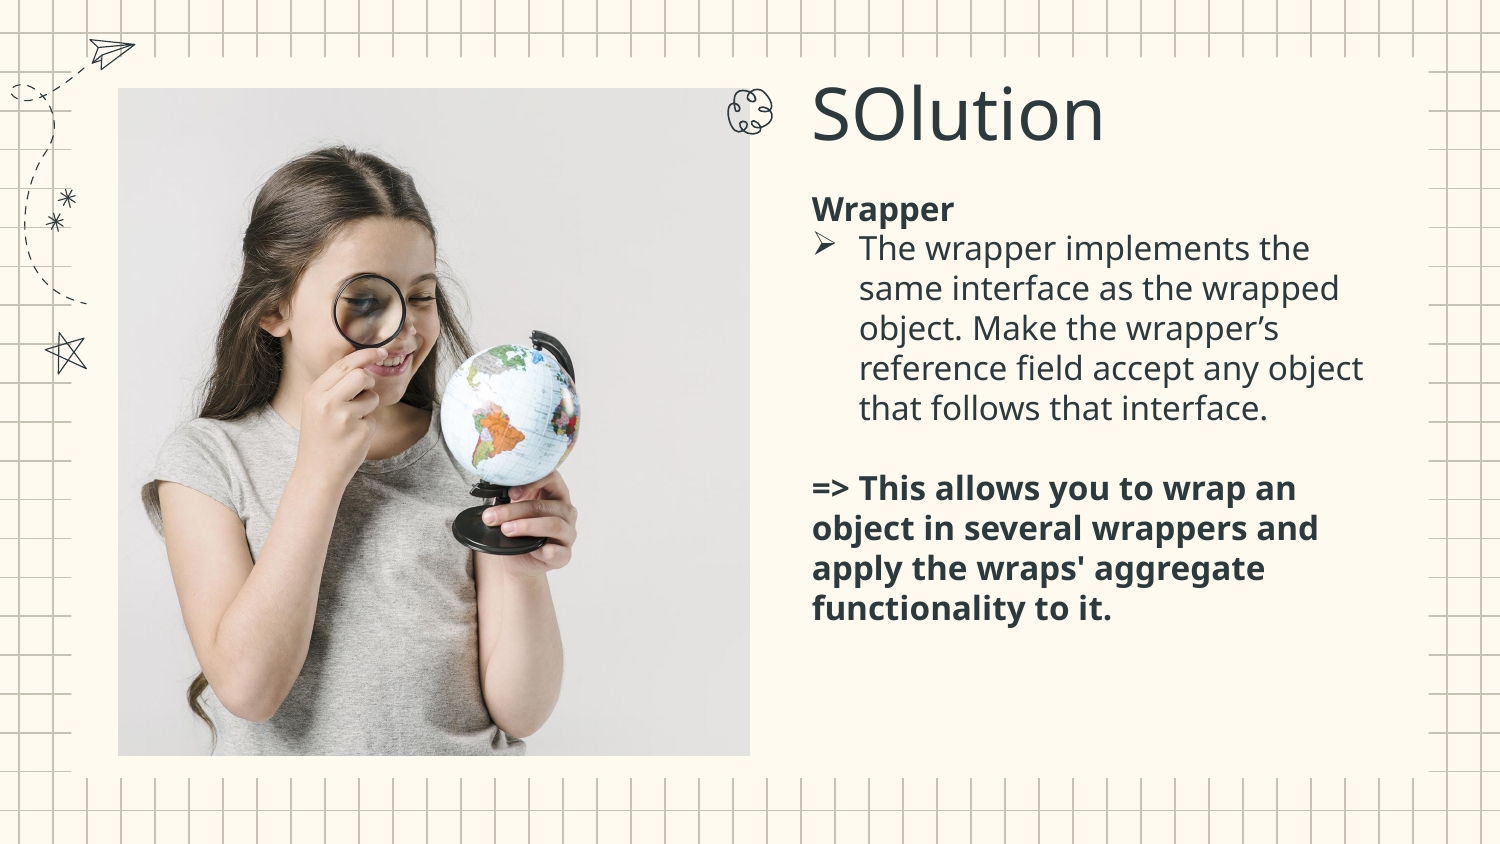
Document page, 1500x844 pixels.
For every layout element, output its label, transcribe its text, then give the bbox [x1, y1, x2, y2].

text_box [752, 88, 773, 135]
picture [117, 88, 751, 756]
subtitle Wrapper The wrapper implements the same interface as the wrapped object. Make the wrapper’s reference field accept any object that follows that interface. => This allows you to wrap an object in several wrappers and apply the wraps' aggregate functionality to it. [811, 187, 1382, 609]
title SOlution [811, 67, 1382, 143]
